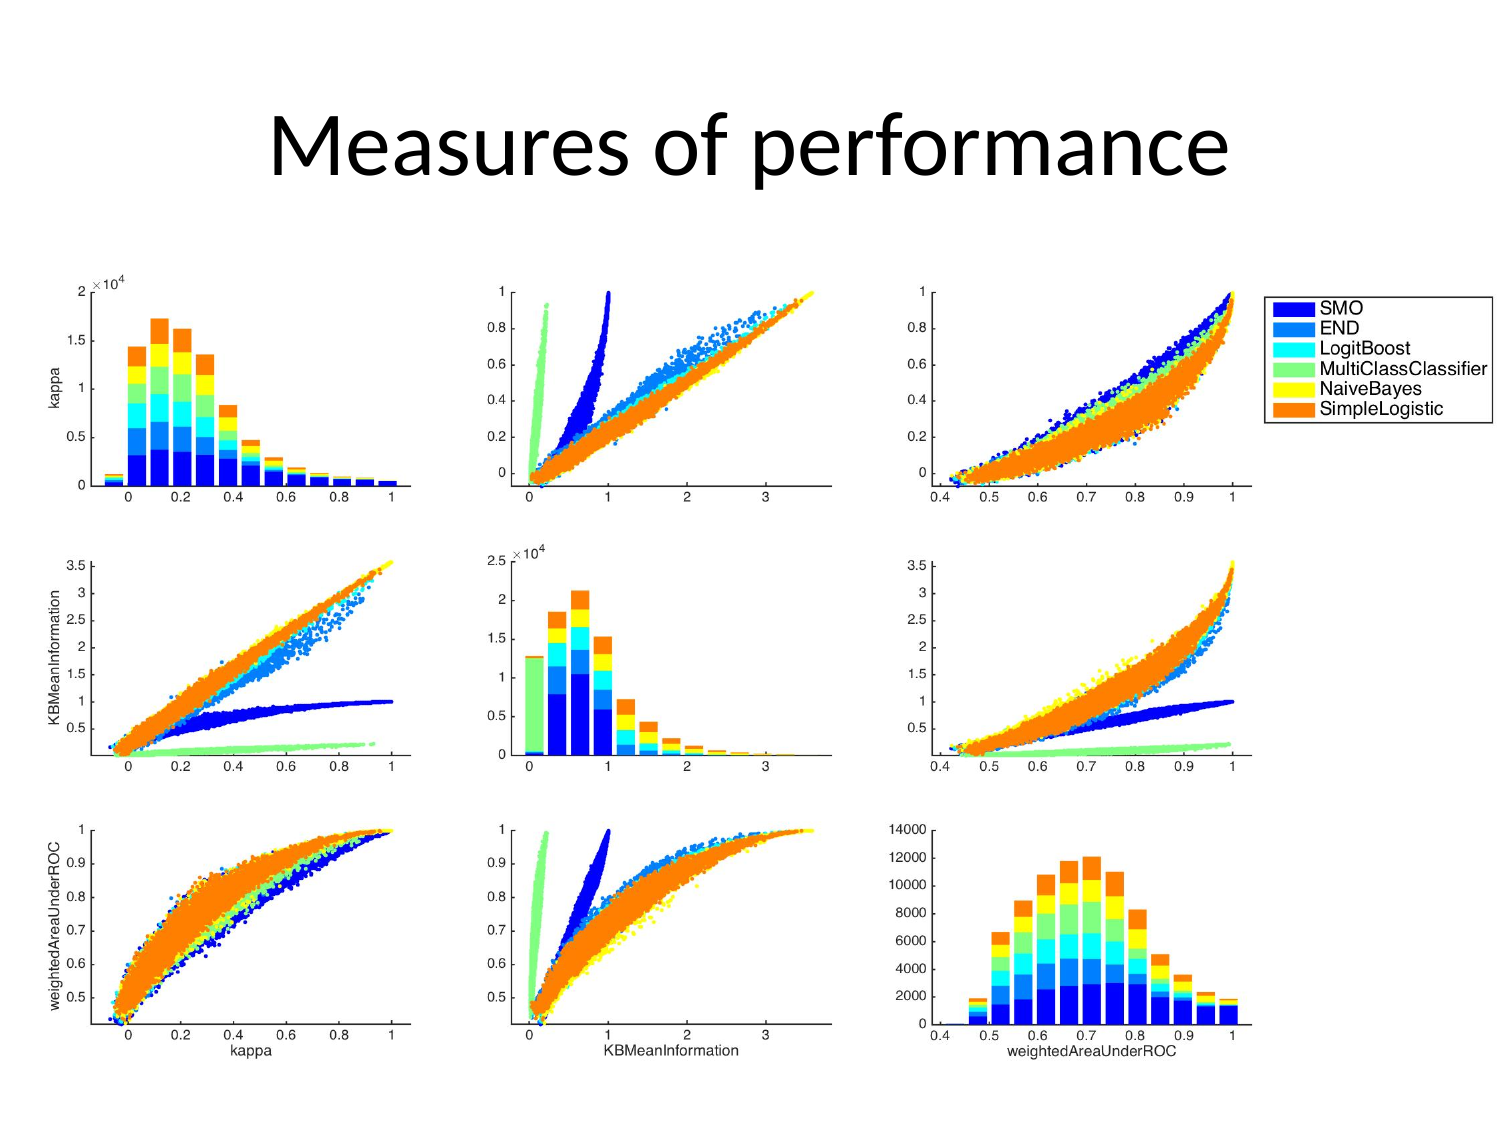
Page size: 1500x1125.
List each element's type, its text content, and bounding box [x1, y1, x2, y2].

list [0, 262, 1498, 1086]
title Measures of performance [75, 45, 1425, 233]
